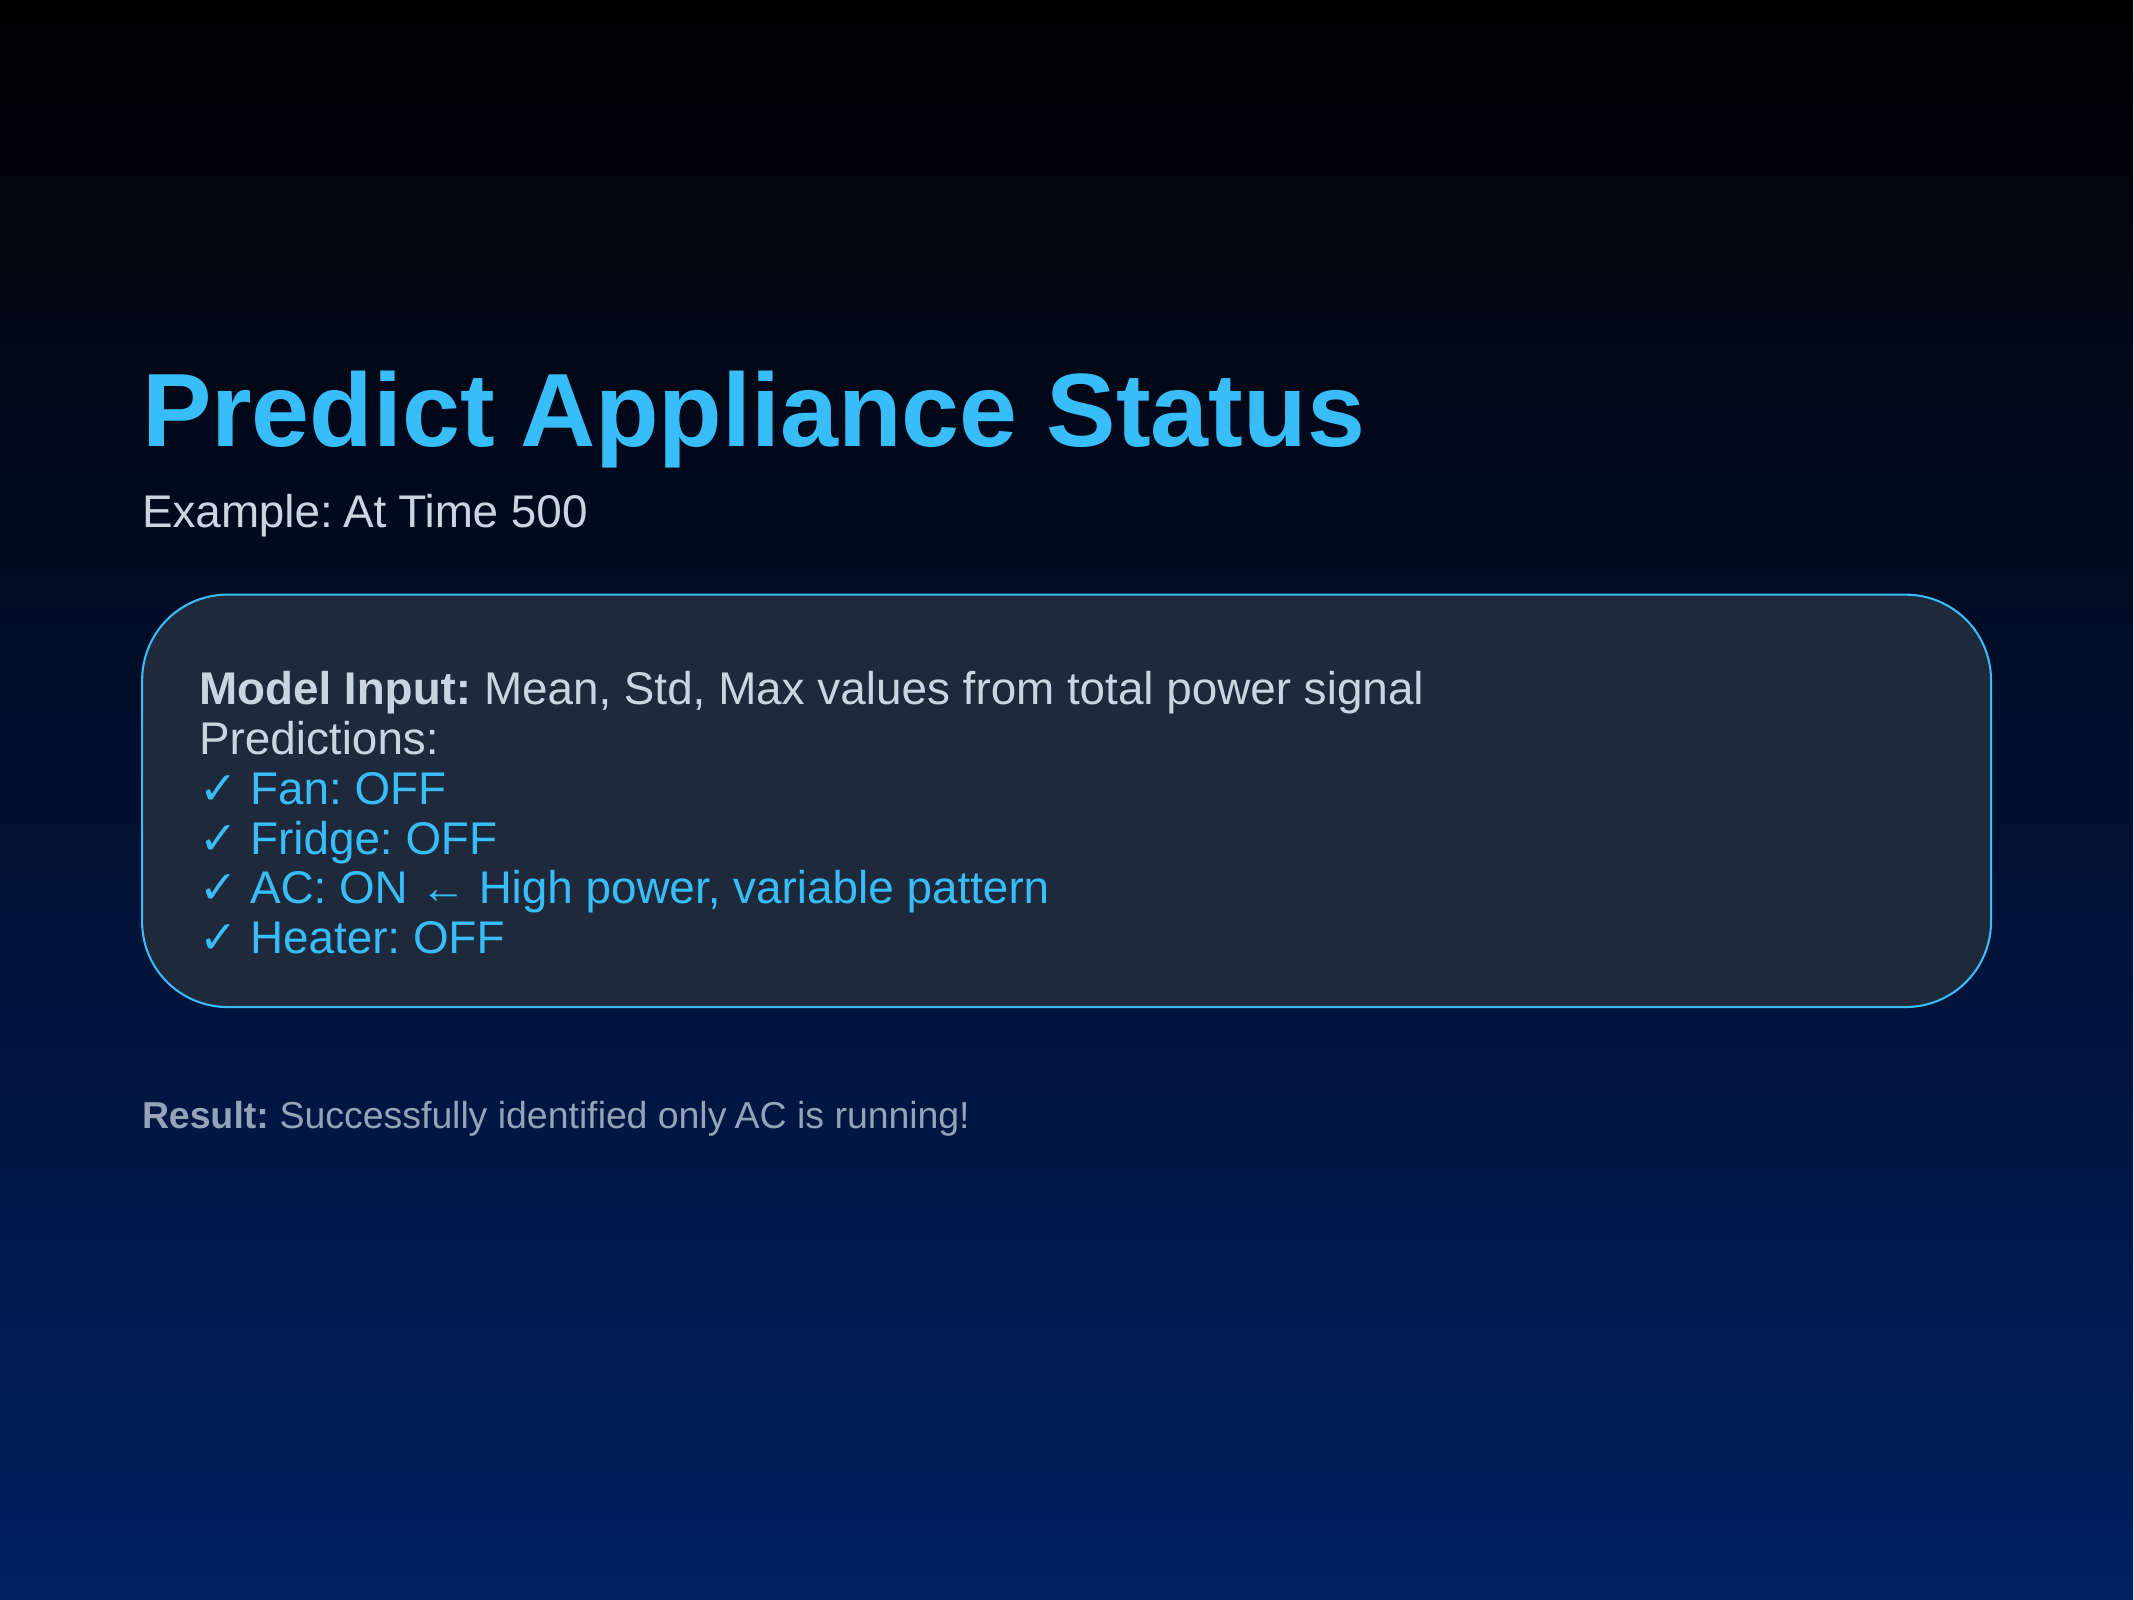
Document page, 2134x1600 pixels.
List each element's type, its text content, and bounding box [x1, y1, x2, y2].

text_box Model Input: Mean, Std, Max values from total power signal [199, 651, 1969, 701]
text_box ✓ Heater: OFF [199, 900, 1969, 963]
text_box Result: Successfully identified only AC is running! [142, 1078, 2028, 1137]
text_box ✓ AC: ON ← High power, variable pattern [199, 850, 1969, 900]
text_box Example: At Time 500 [142, 473, 2028, 537]
text_box ✓ Fan: OFF [199, 751, 1969, 800]
text_box ✓ Fridge: OFF [199, 800, 1969, 850]
text_box Predict Appliance Status [142, 342, 2028, 468]
text_box Predictions: [199, 701, 1969, 751]
text_box [142, 594, 1992, 1008]
